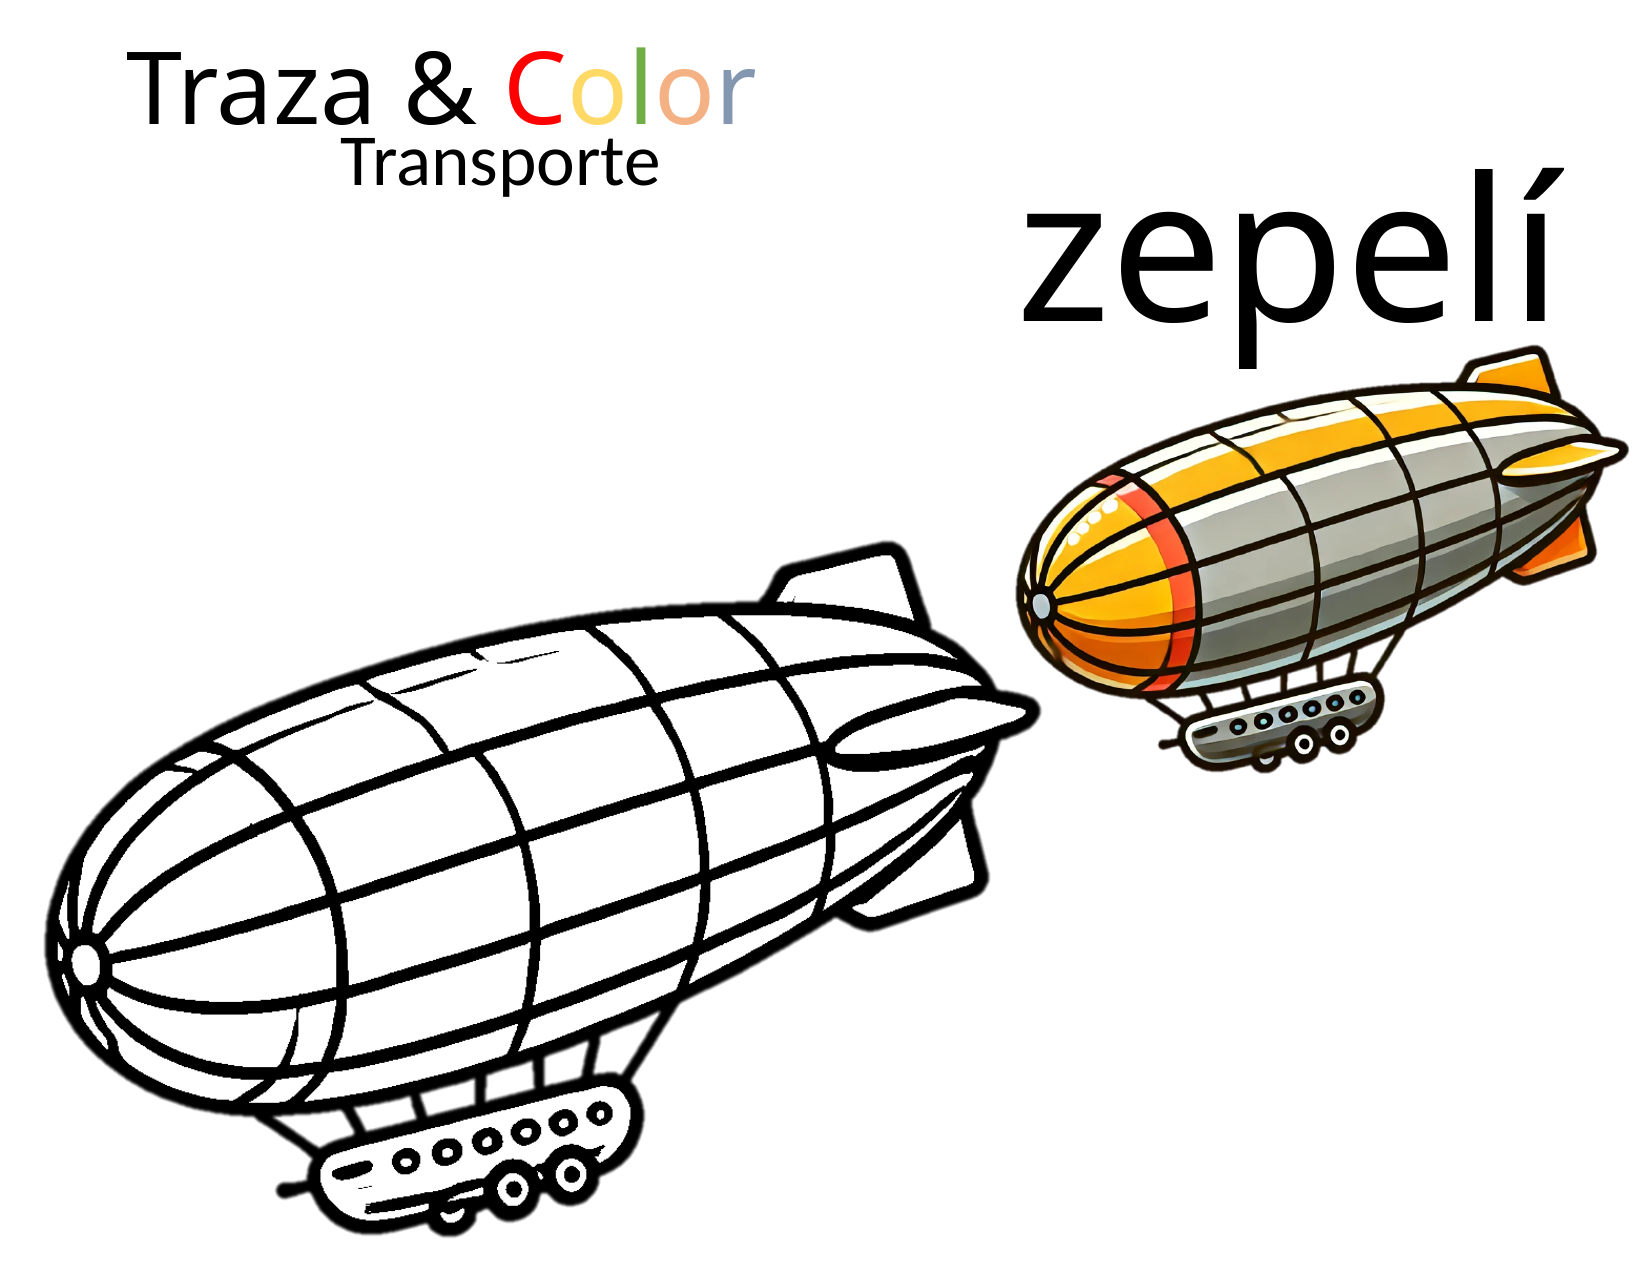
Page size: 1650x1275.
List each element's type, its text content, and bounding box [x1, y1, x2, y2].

picture [0, 234, 1650, 1275]
text_box Traza & Color [111, 16, 916, 152]
text_box zepelín [969, 113, 1609, 361]
text_box Transporte [116, 104, 886, 208]
